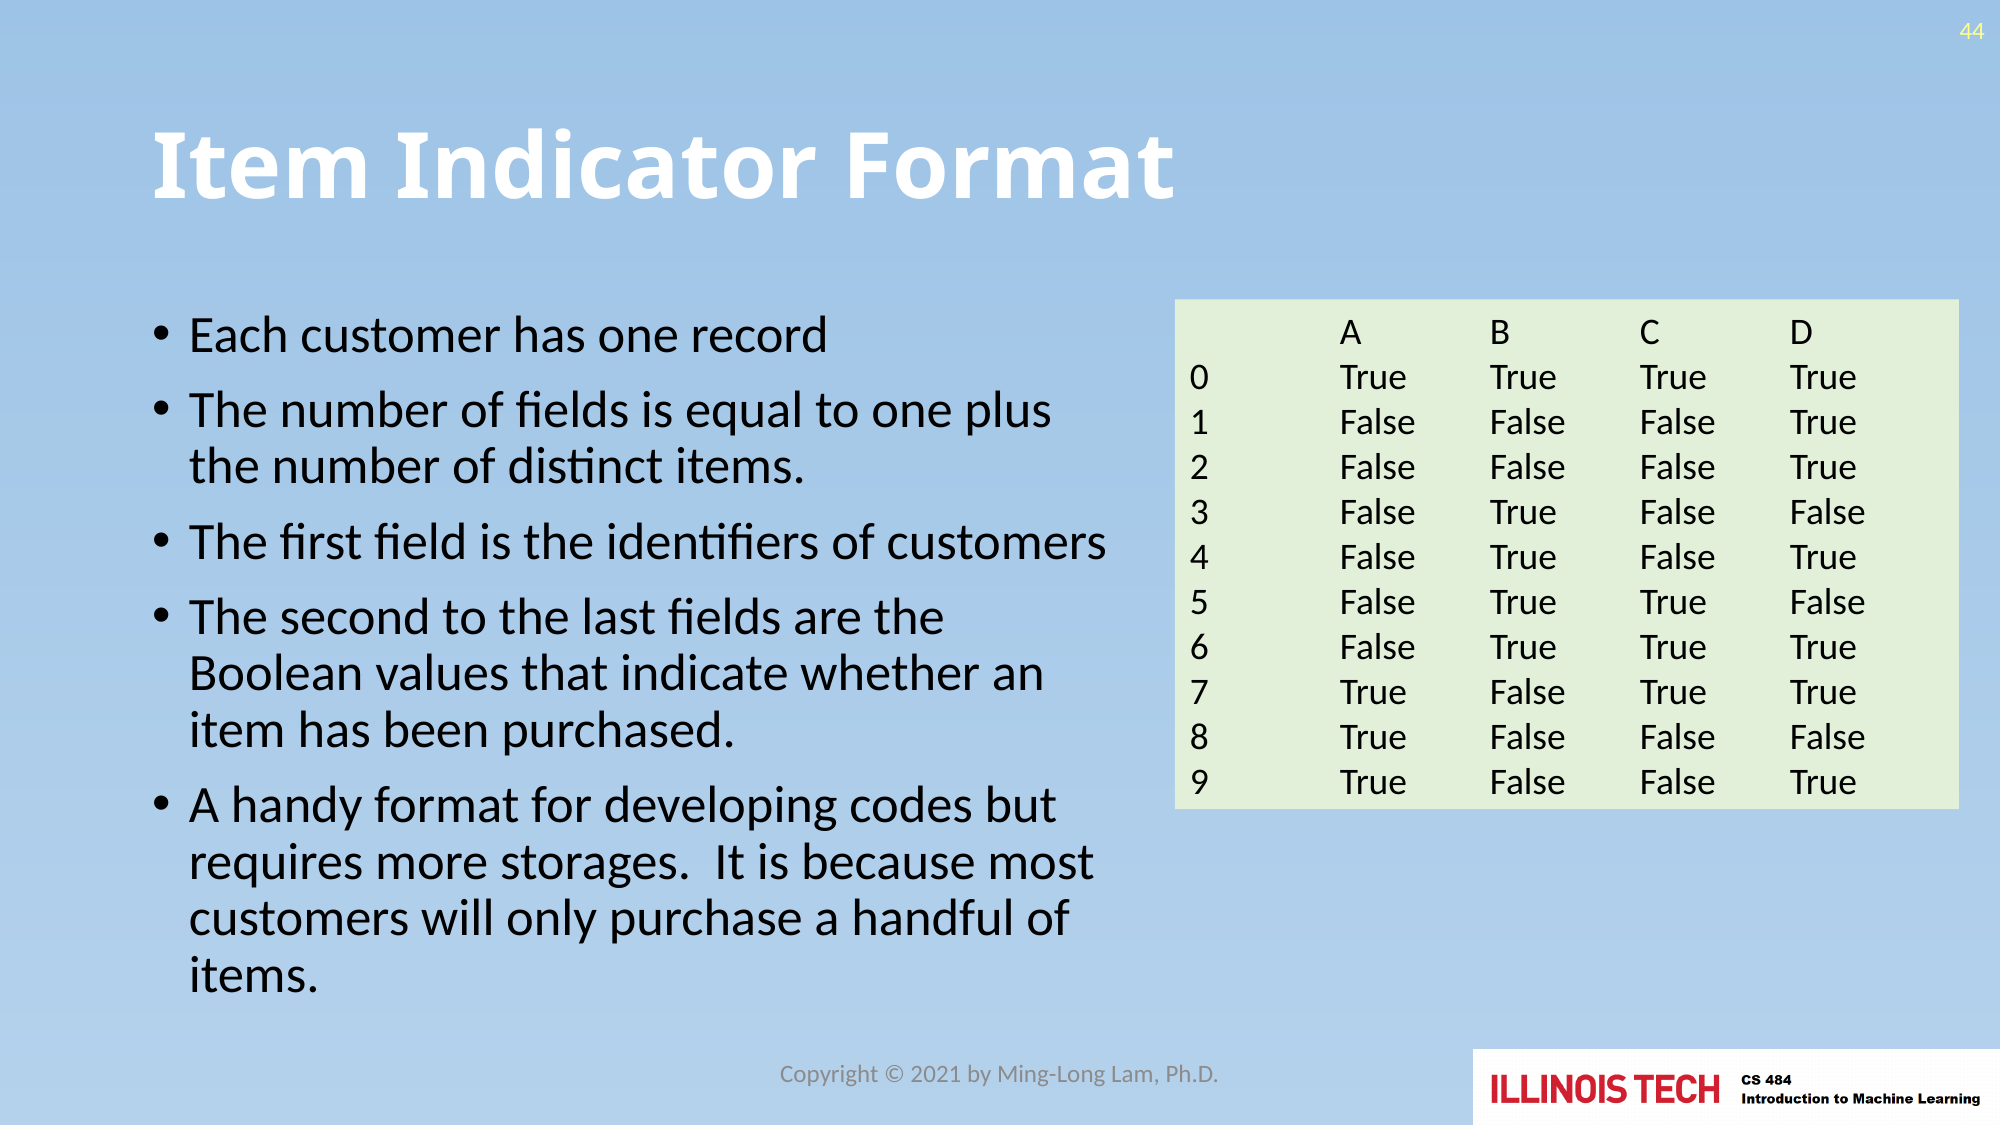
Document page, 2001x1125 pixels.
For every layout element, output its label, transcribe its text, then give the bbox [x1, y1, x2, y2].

slide_number 44 [1550, 0, 2000, 60]
title Item Indicator Format [137, 59, 1863, 278]
text_box A B C D 0 True True True True 1 False False False True 2 False False False True 3 False True False False 4 False True False True 5 False True True False 6 False True True True 7 True False True True 8 True False False False 9 True False False True [1174, 299, 1959, 810]
list Each customer has one record The number of fields is equal to one plus the number of distinct items. The first field is the identifiers of customers The second to the last fields are the Boolean values that indicate whether an item has been purchased. A handy format for developing codes but requires more storages. It is because most customers will only purchase a handful of items. [137, 299, 1144, 1014]
picture [1473, 1049, 2000, 1125]
footer Copyright © 2021 by Ming-Long Lam, Ph.D. [662, 1042, 1338, 1103]
